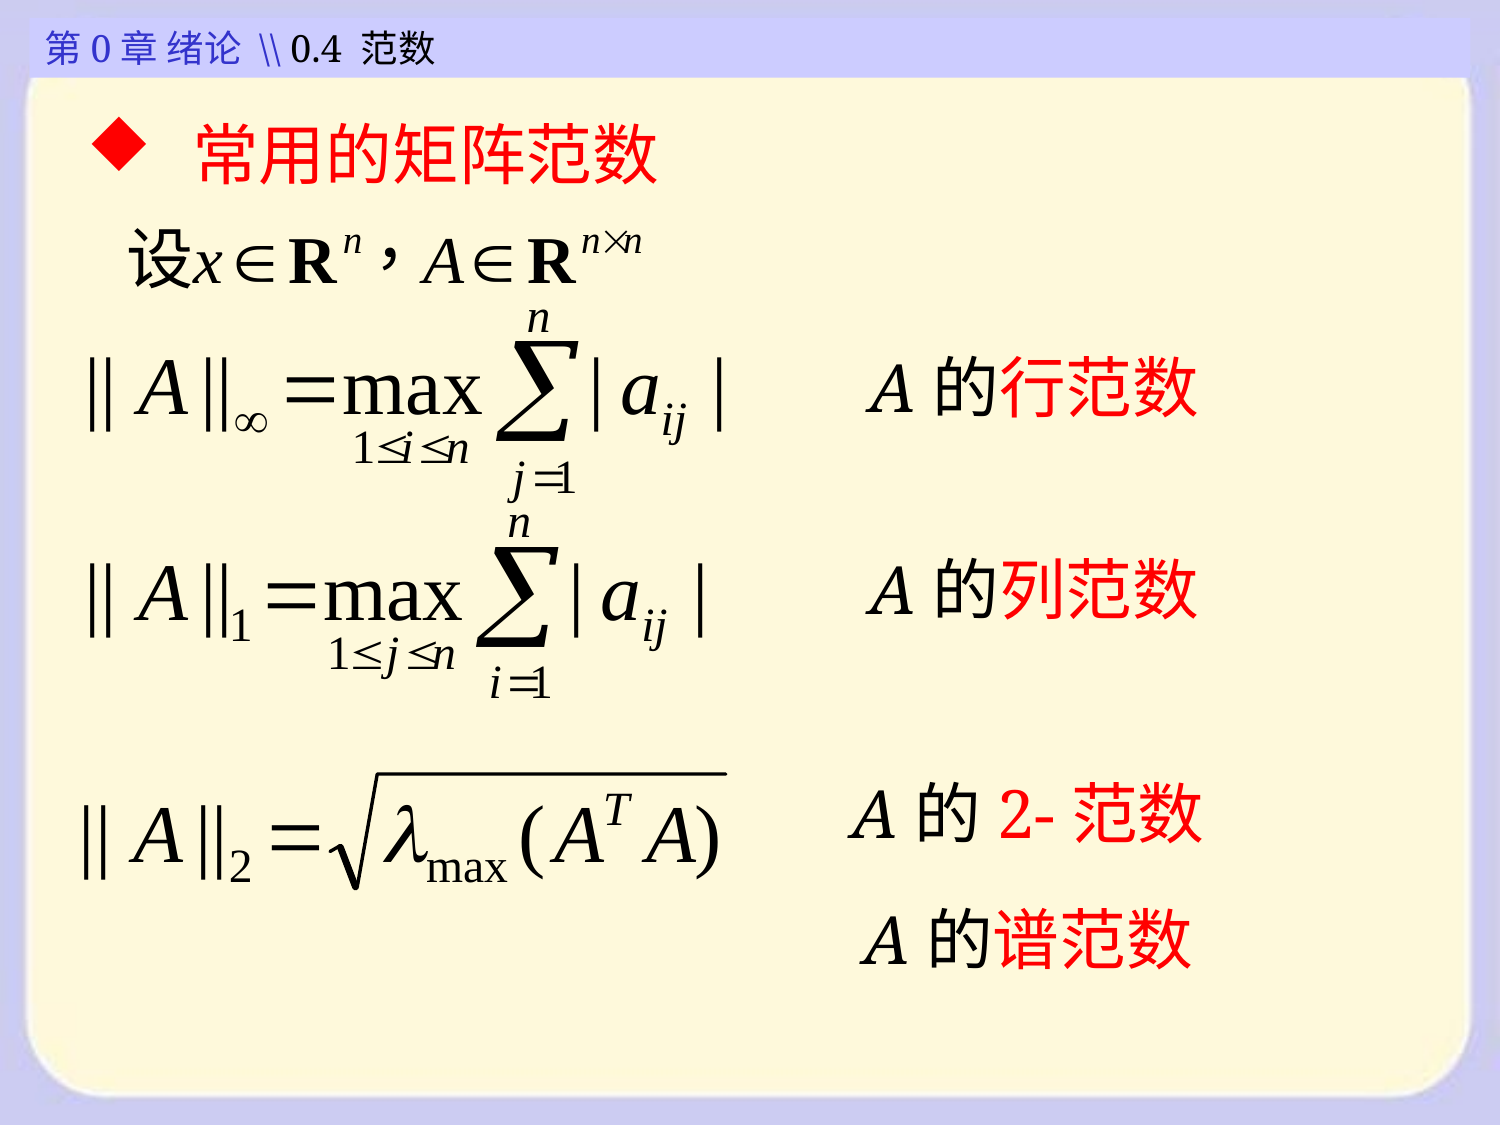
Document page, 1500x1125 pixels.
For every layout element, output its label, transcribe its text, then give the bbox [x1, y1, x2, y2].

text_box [76, 484, 718, 717]
text_box A的行范数 [854, 338, 1215, 433]
picture [0, 0, 1500, 1125]
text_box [76, 278, 738, 518]
text_box A的列范数 [854, 540, 1215, 635]
text_box 第0章 绪论 \\ 0.4 范数 [29, 17, 1471, 78]
text_box 常用的矩阵范数 [71, 105, 705, 201]
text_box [71, 753, 747, 911]
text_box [116, 210, 655, 277]
text_box A的谱范数 [848, 890, 1208, 986]
text_box A的2-范数 [836, 764, 1220, 859]
